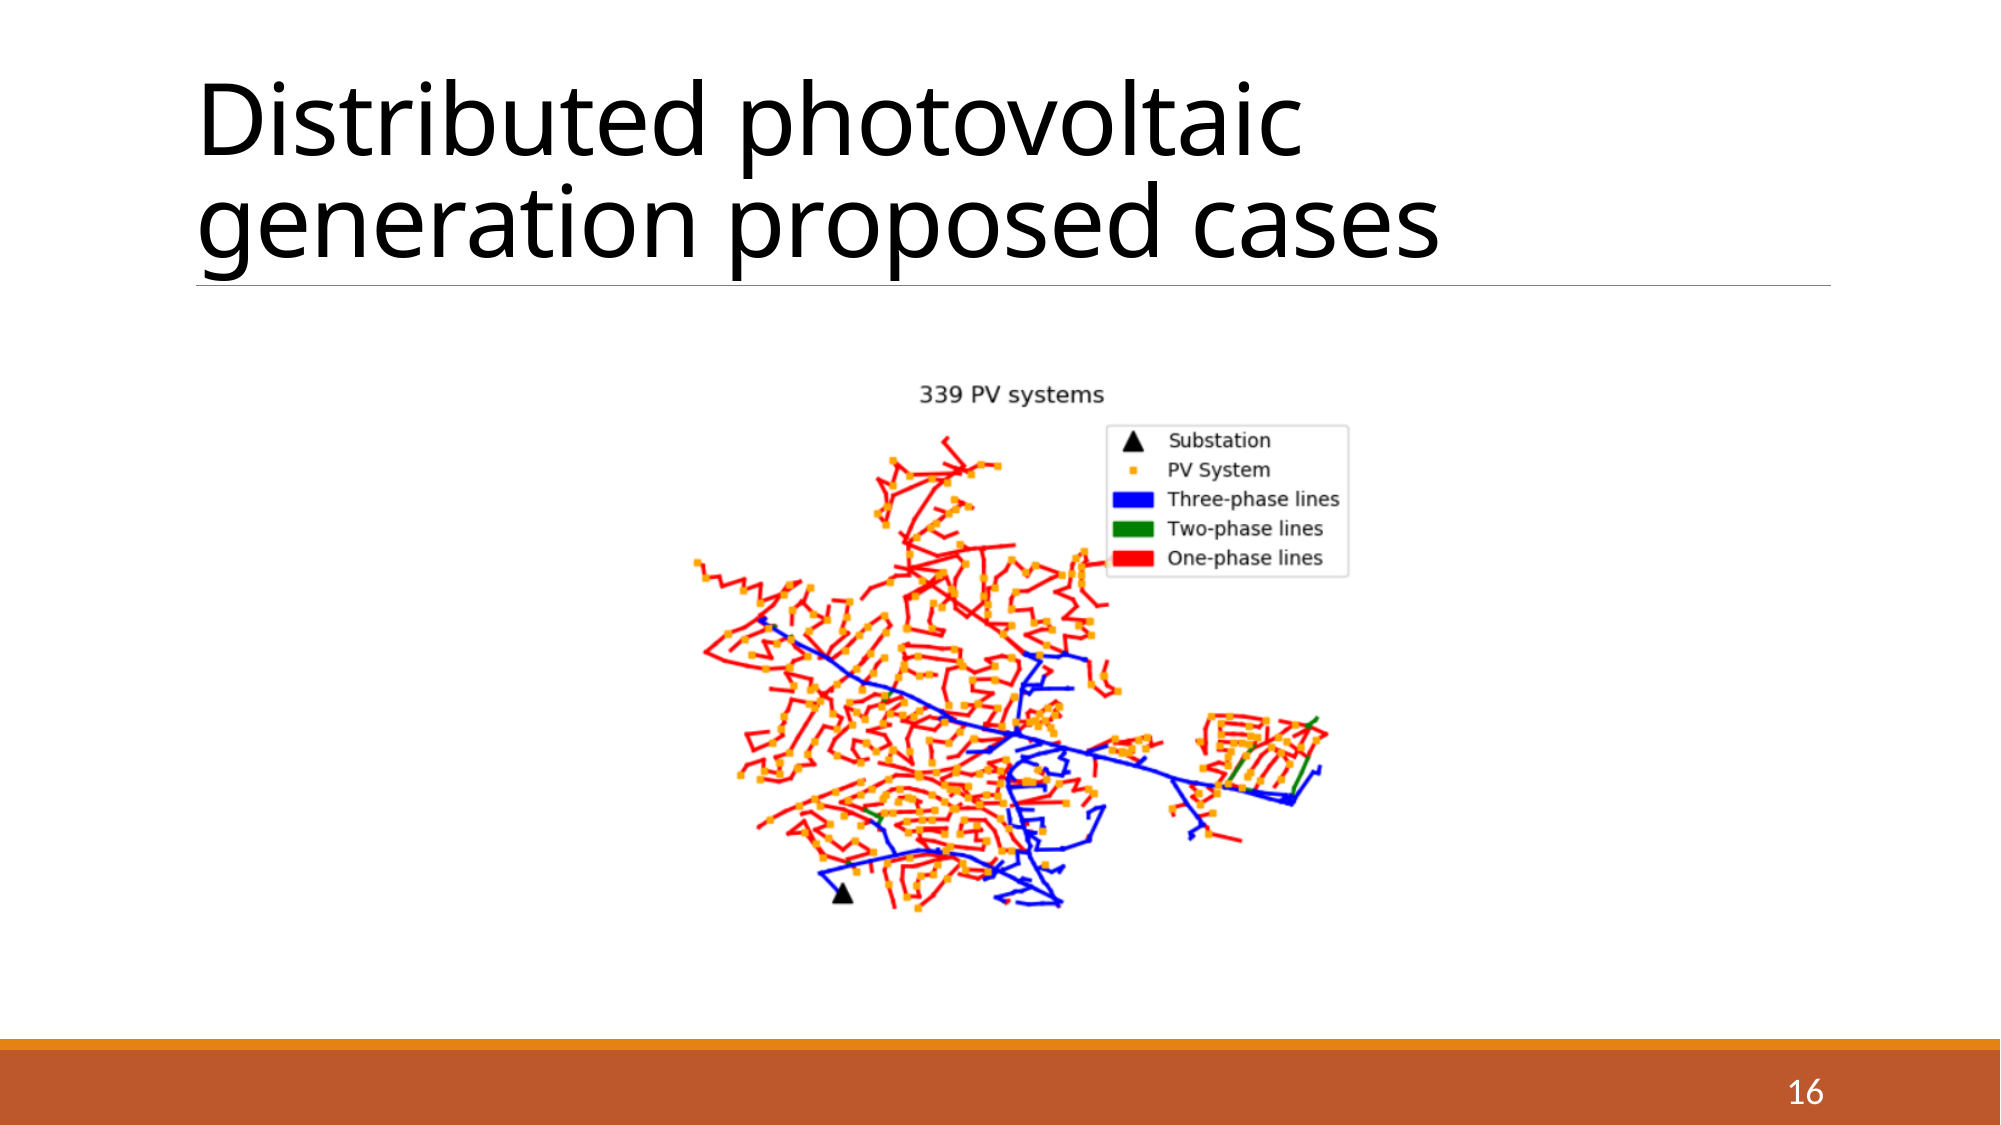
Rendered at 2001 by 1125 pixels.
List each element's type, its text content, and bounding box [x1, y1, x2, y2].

slide_number 16 [1624, 1059, 1840, 1120]
picture [552, 332, 1448, 1005]
title Distributed photovoltaic generation proposed cases [180, 47, 1830, 285]
